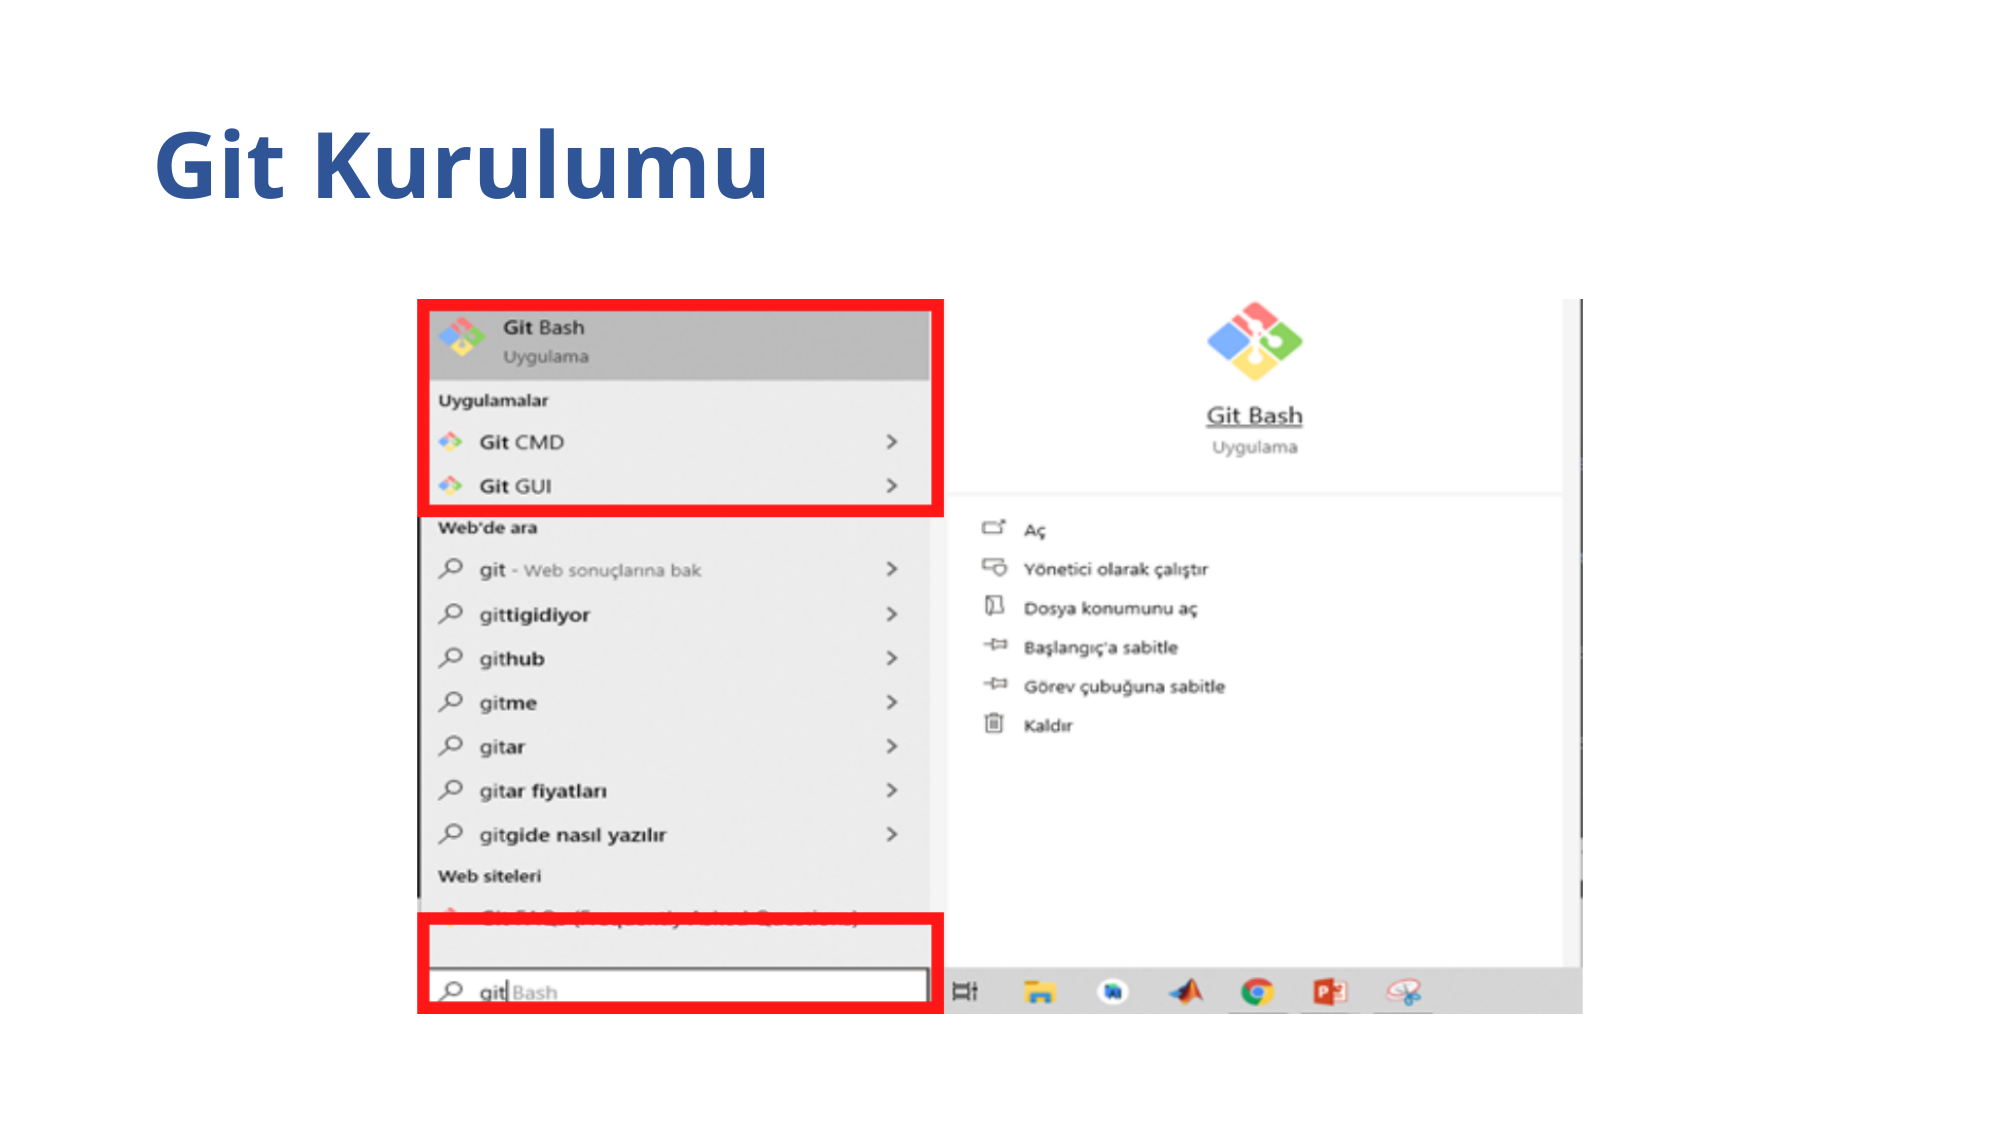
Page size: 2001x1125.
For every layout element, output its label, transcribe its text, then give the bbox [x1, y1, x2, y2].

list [395, 299, 1605, 1014]
title Git Kurulumu [137, 59, 1863, 278]
